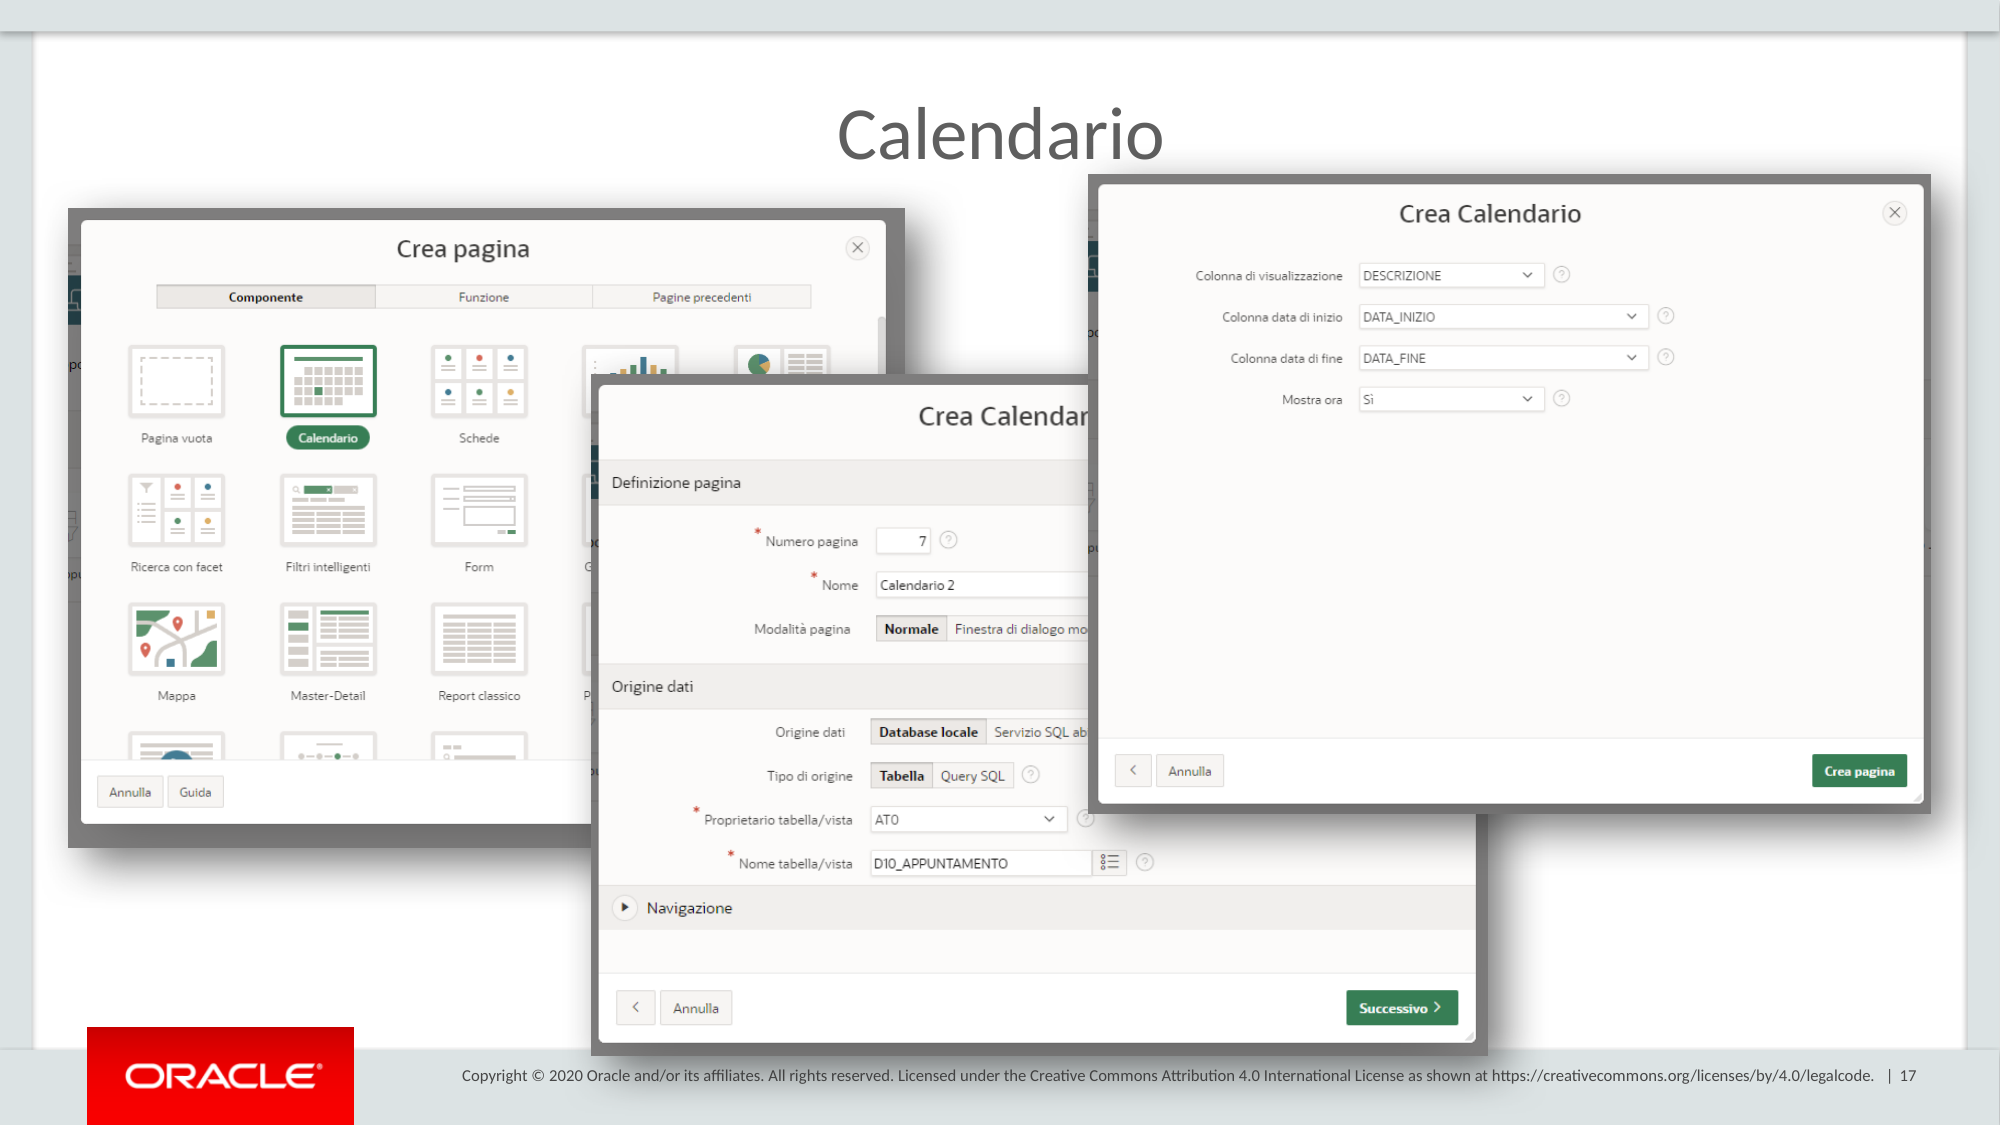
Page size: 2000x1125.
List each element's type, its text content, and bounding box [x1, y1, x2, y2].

picture [87, 1027, 354, 1125]
title Calendario [837, 73, 1266, 175]
picture [68, 174, 1931, 1056]
